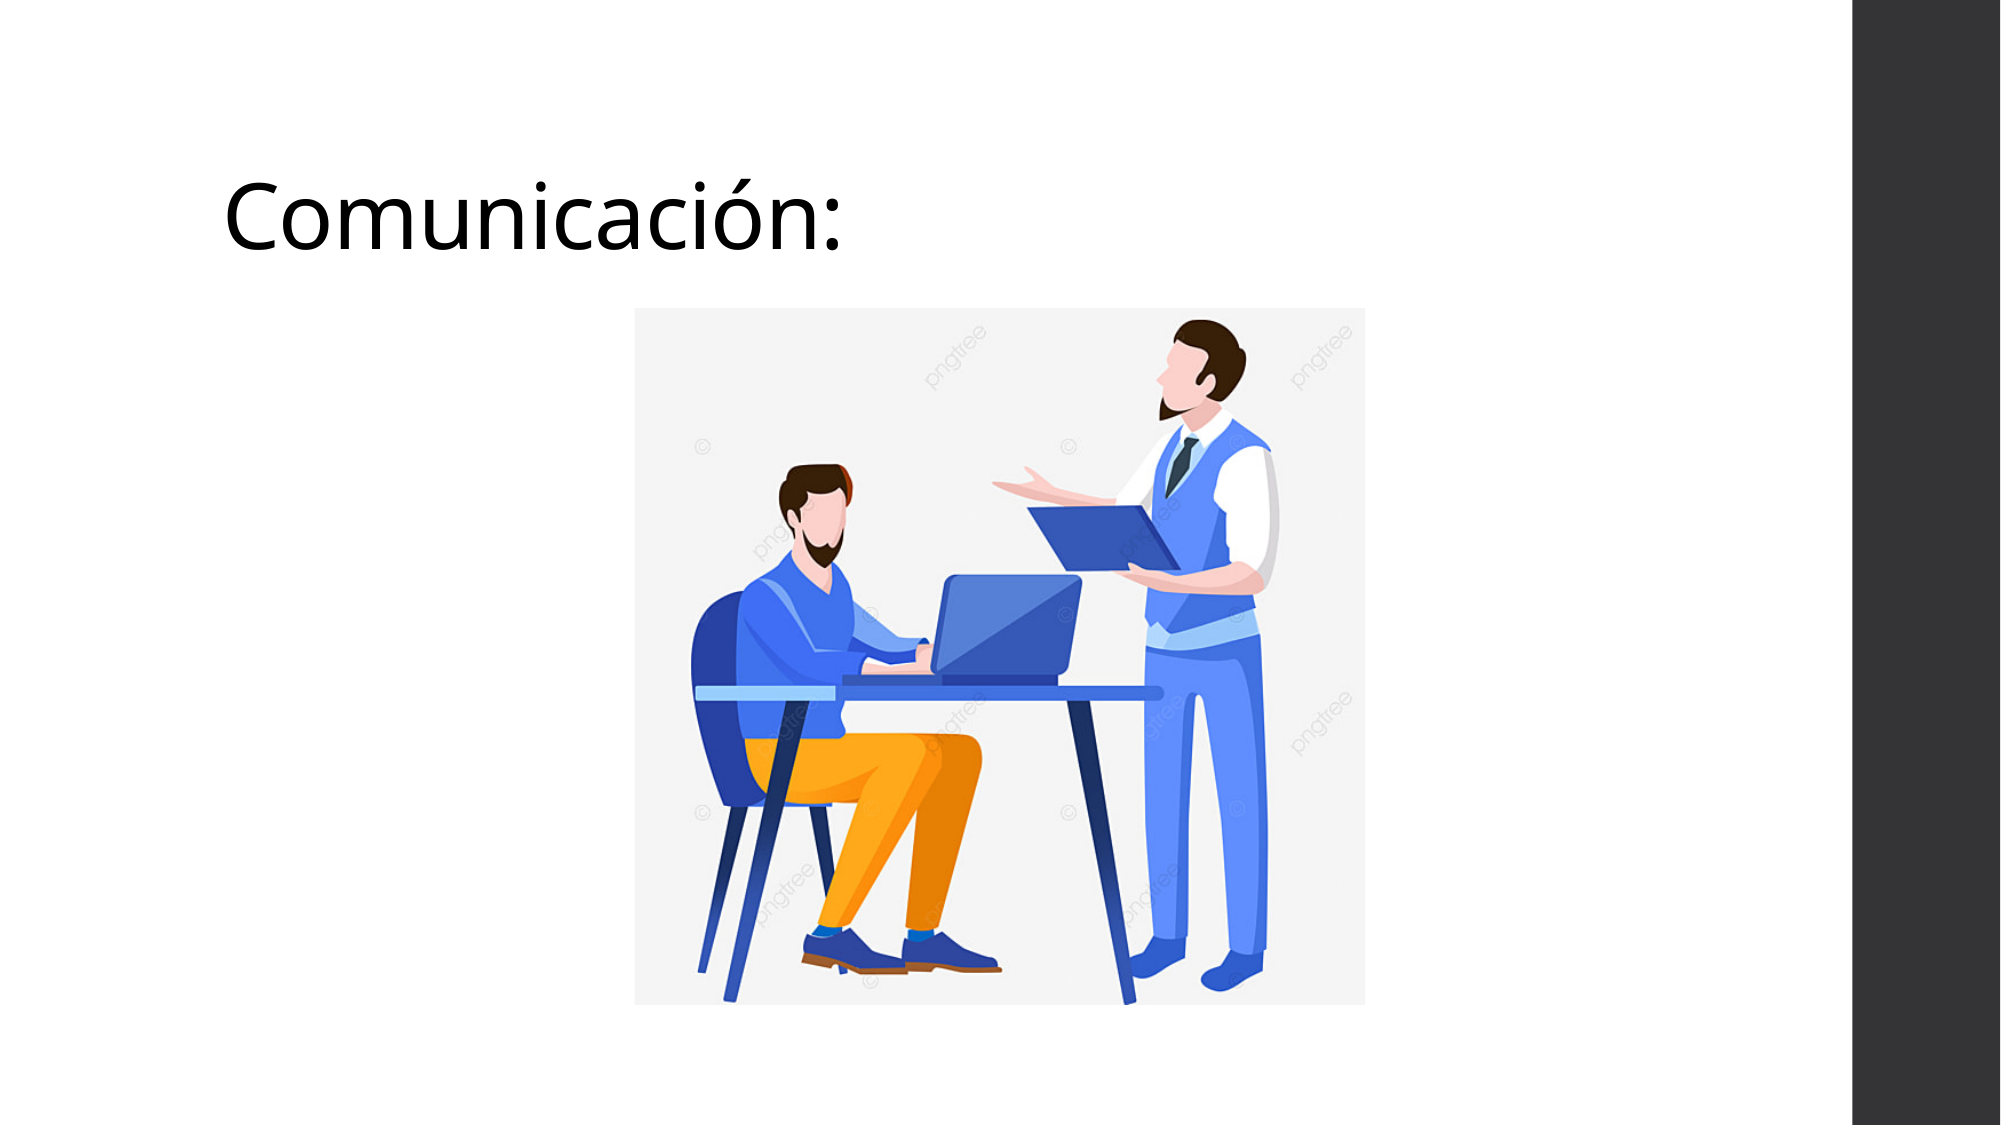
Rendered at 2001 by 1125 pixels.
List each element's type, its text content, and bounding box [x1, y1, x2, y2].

title Comunicación: [206, 60, 1797, 278]
picture [634, 308, 1366, 1005]
